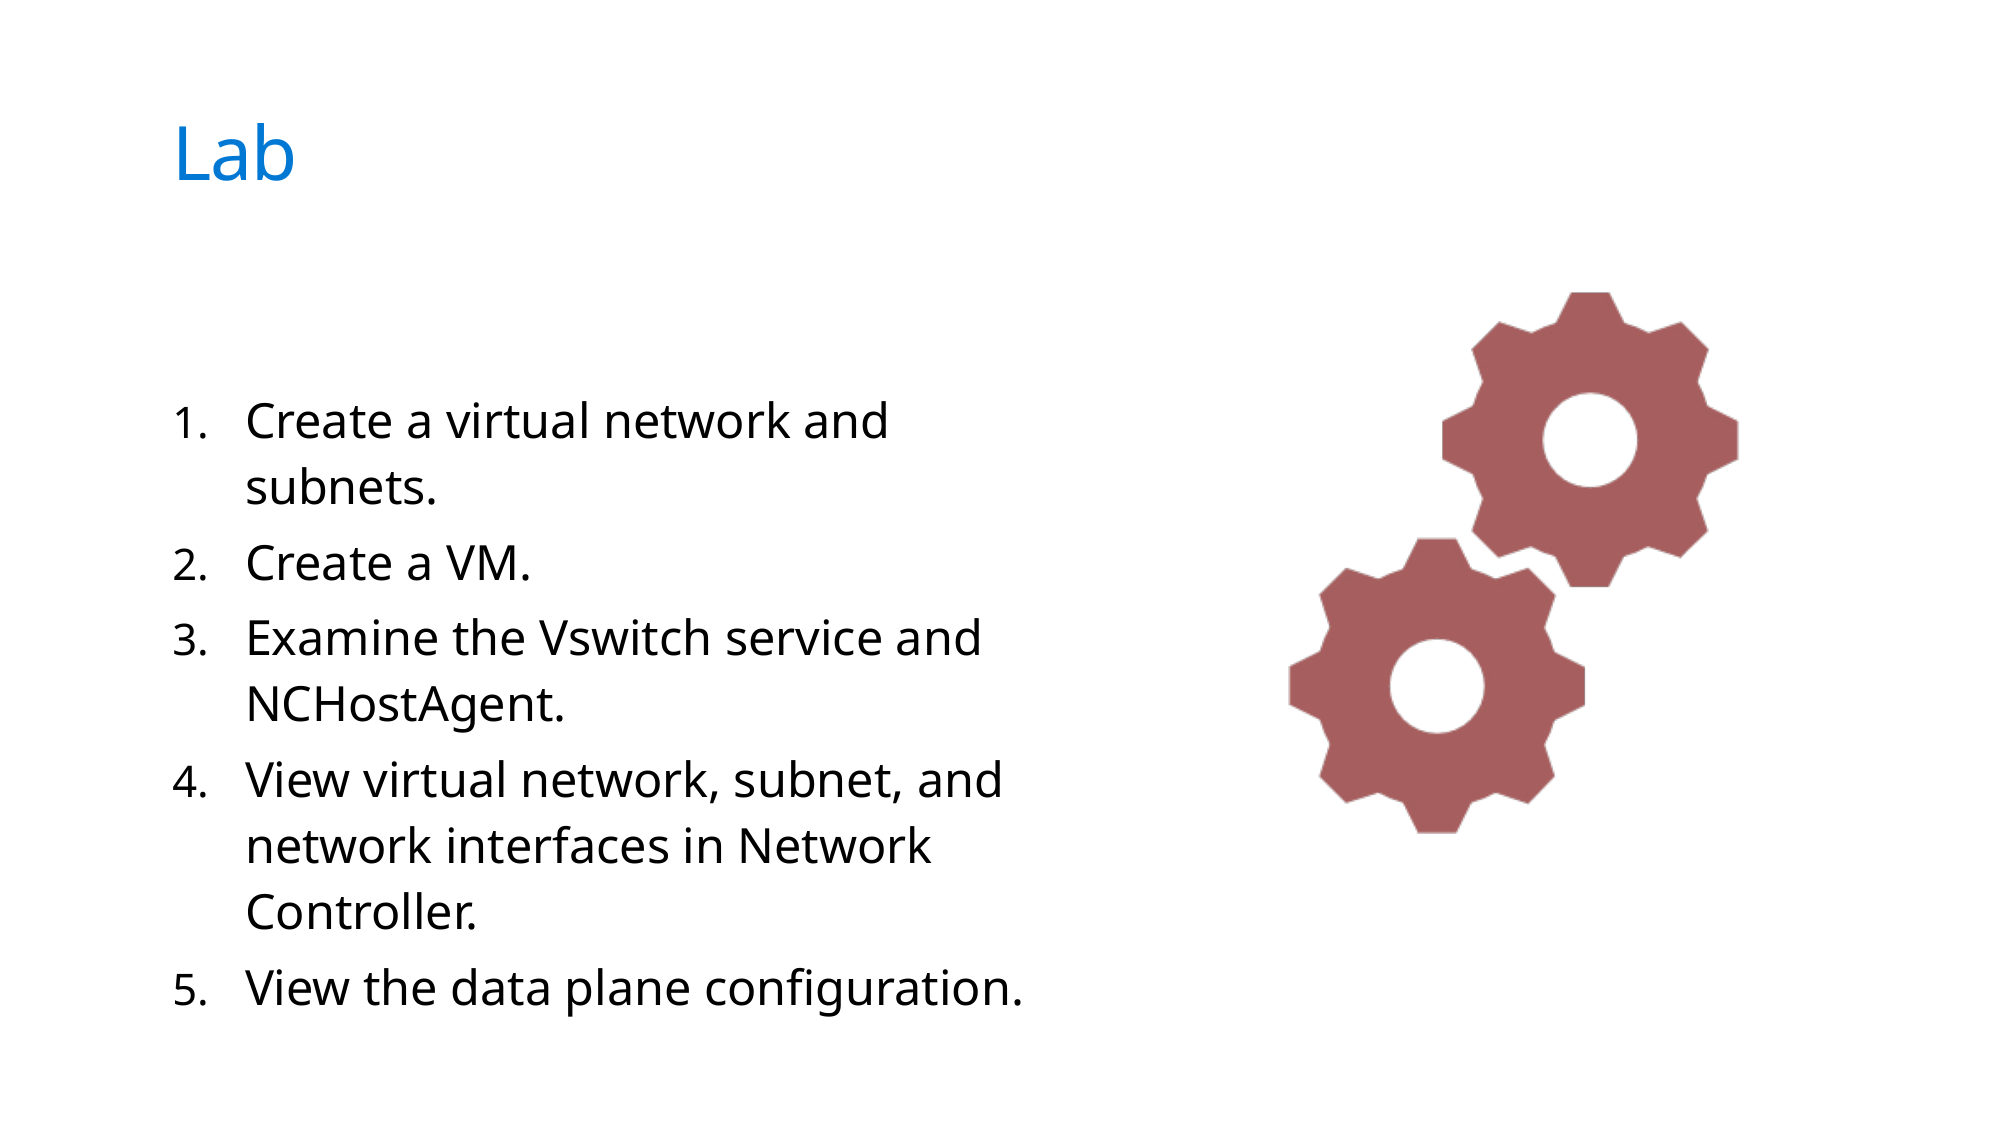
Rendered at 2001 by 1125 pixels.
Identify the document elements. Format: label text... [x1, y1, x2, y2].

title Lab [172, 99, 1085, 334]
picture [1189, 239, 1839, 889]
list Create a virtual network and subnets. Create a VM. Examine the Vswitch service and NCHostAgent. View virtual network, subnet, and network interfaces in Network Controller. View the data plane configuration. [172, 386, 1029, 1026]
